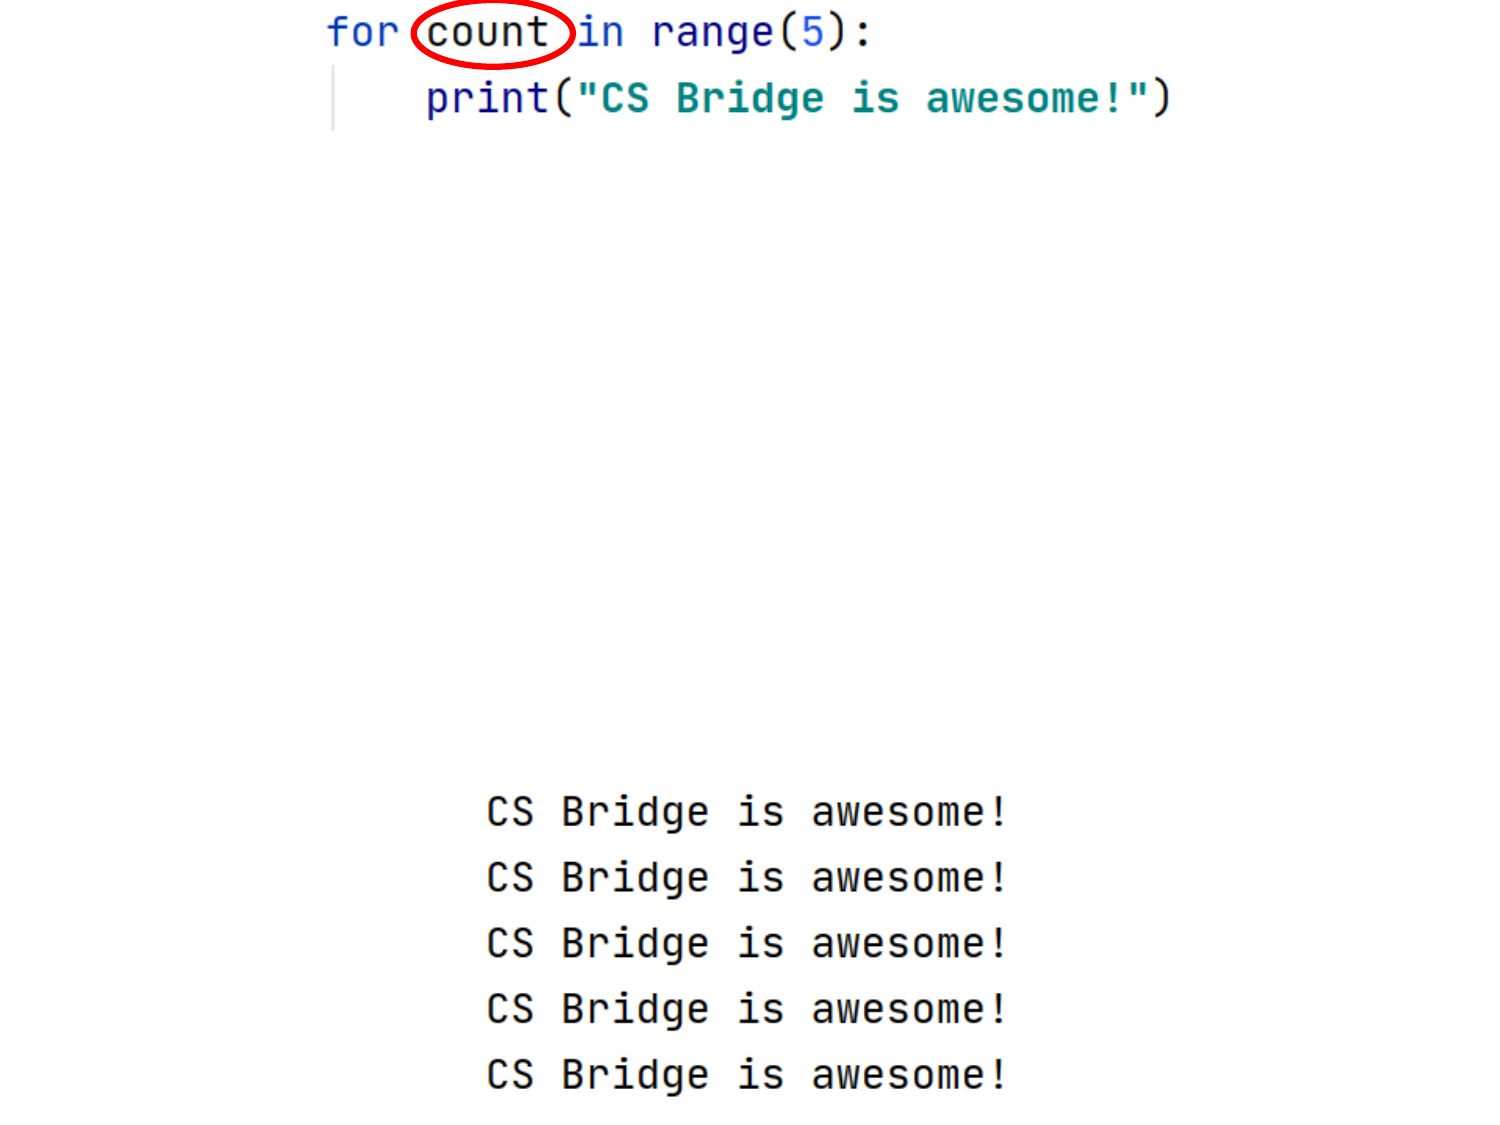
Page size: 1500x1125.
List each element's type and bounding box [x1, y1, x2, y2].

picture [312, 0, 1187, 152]
picture [467, 776, 1033, 1125]
